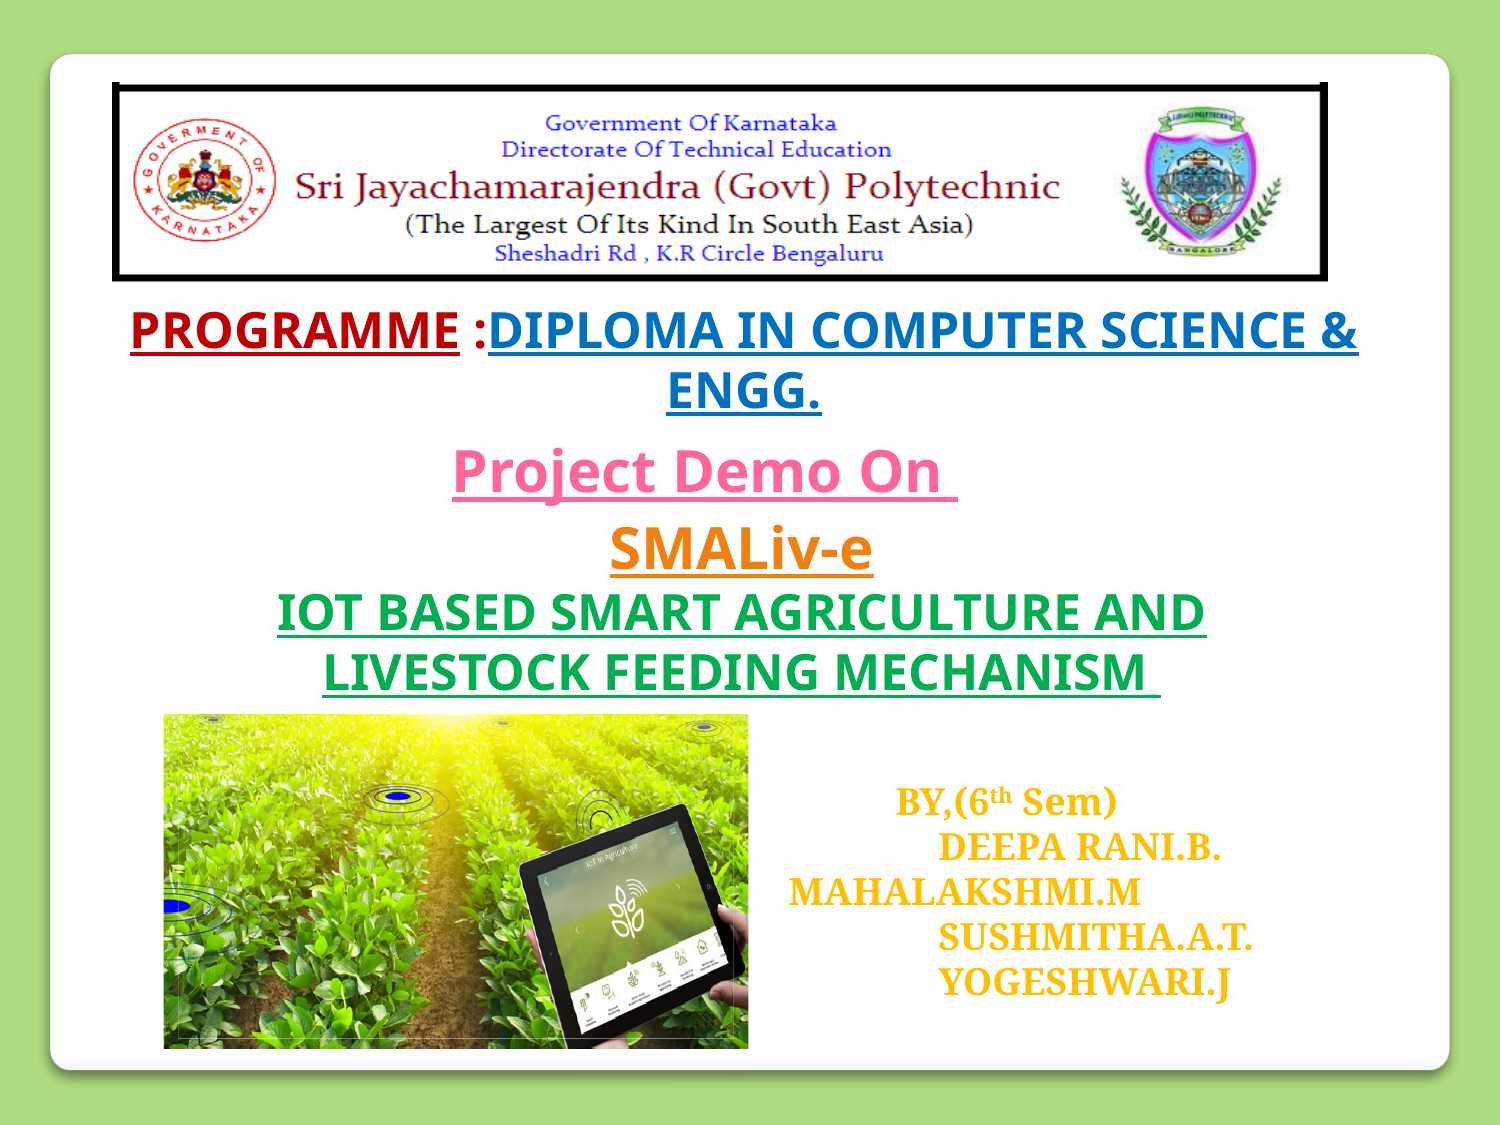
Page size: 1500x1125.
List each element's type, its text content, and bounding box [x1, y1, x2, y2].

text_box PROGRAMME :DIPLOMA IN COMPUTER SCIENCE & ENGG. [64, 290, 1424, 426]
text_box BY,(6th Sem) DEEPA RANI.B. MAHALAKSHMI.M SUSHMITHA.A.T. YOGESHWARI.J [773, 770, 1400, 1055]
text_box Project Demo On [436, 427, 1359, 512]
text_box SMALiv-e IOT BASED SMART AGRICULTURE AND LIVESTOCK FEEDING MECHANISM [163, 503, 1321, 709]
picture [111, 81, 1329, 283]
picture [163, 714, 749, 1050]
